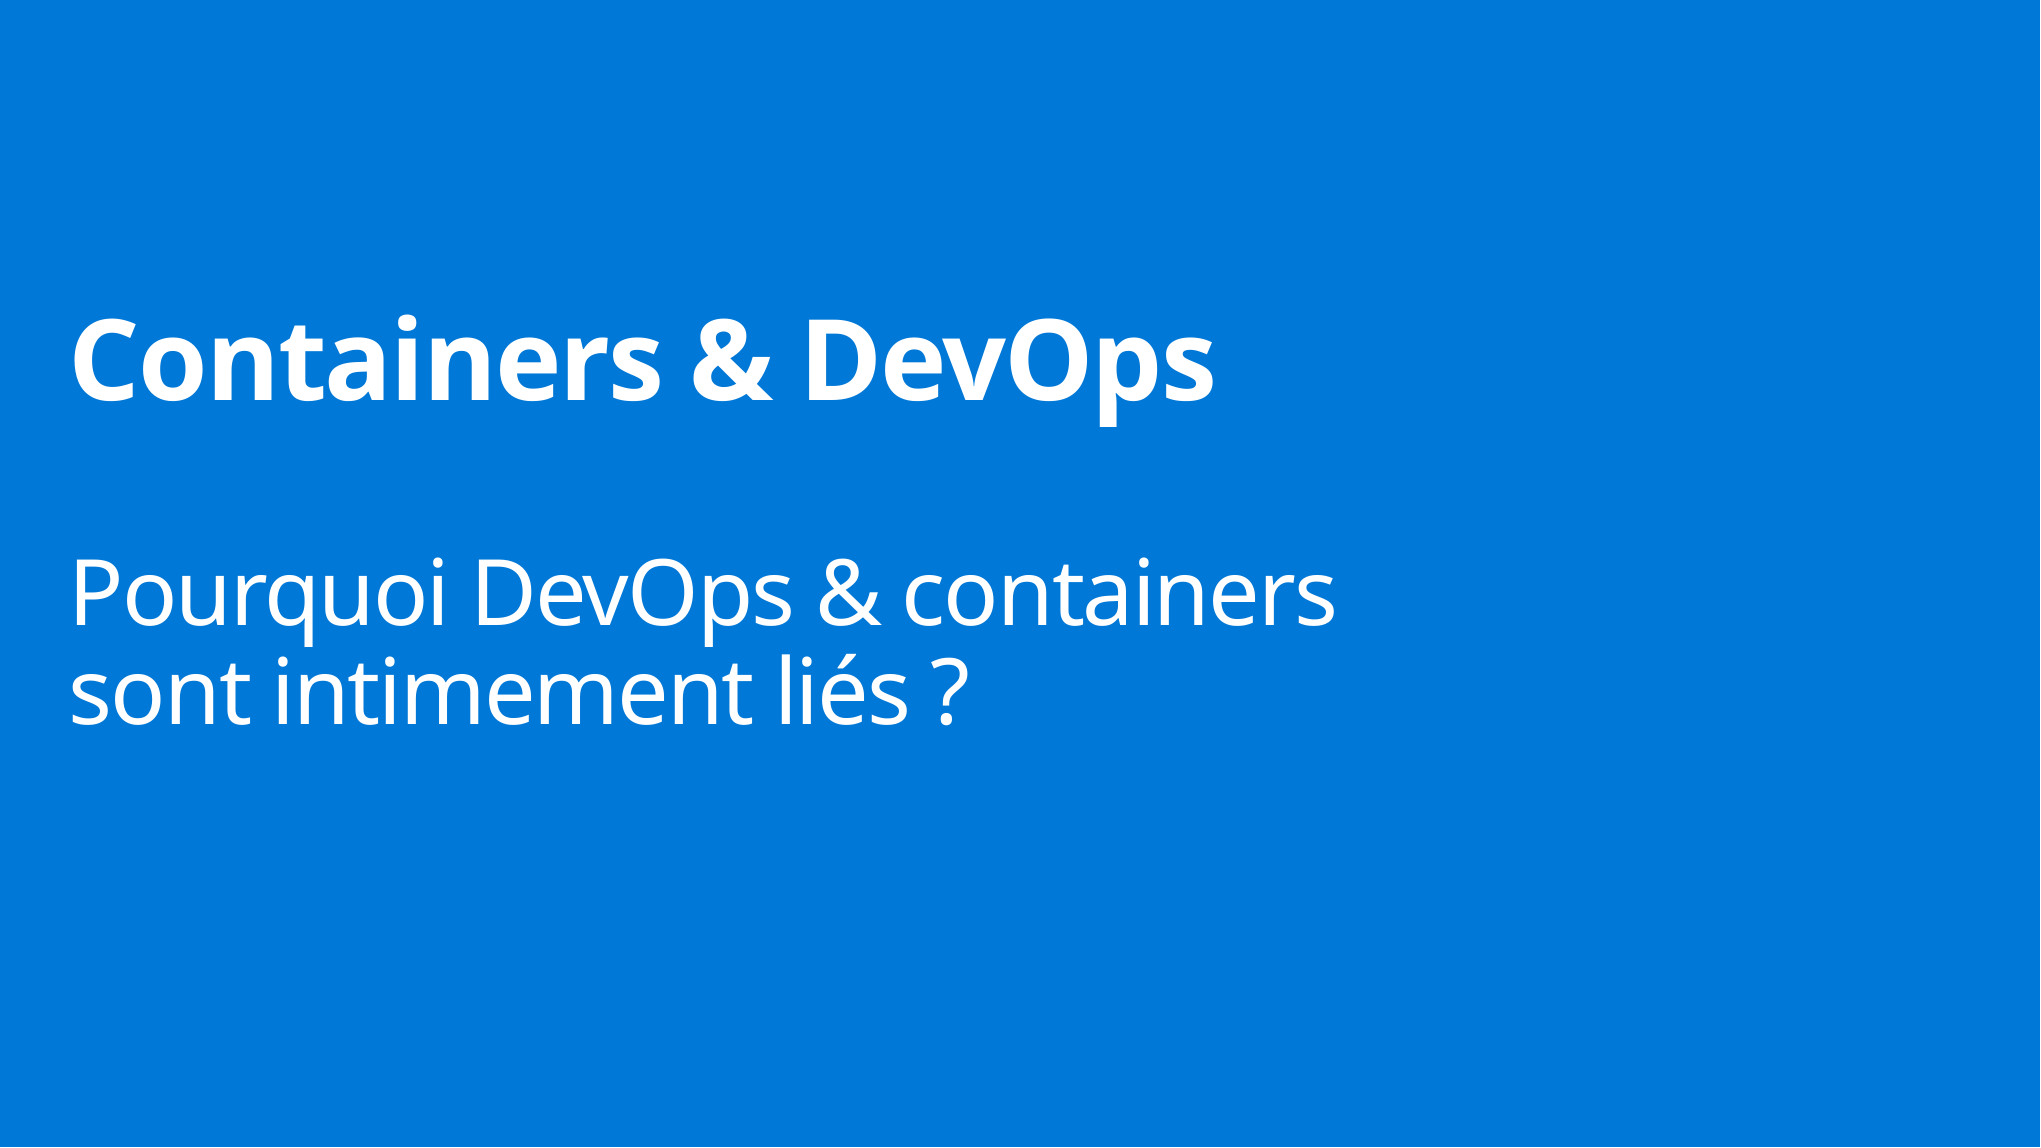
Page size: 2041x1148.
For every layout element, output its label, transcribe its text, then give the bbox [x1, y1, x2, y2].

title Containers & DevOps Pourquoi DevOps & containers sont intimement liés ? [45, 288, 1366, 589]
